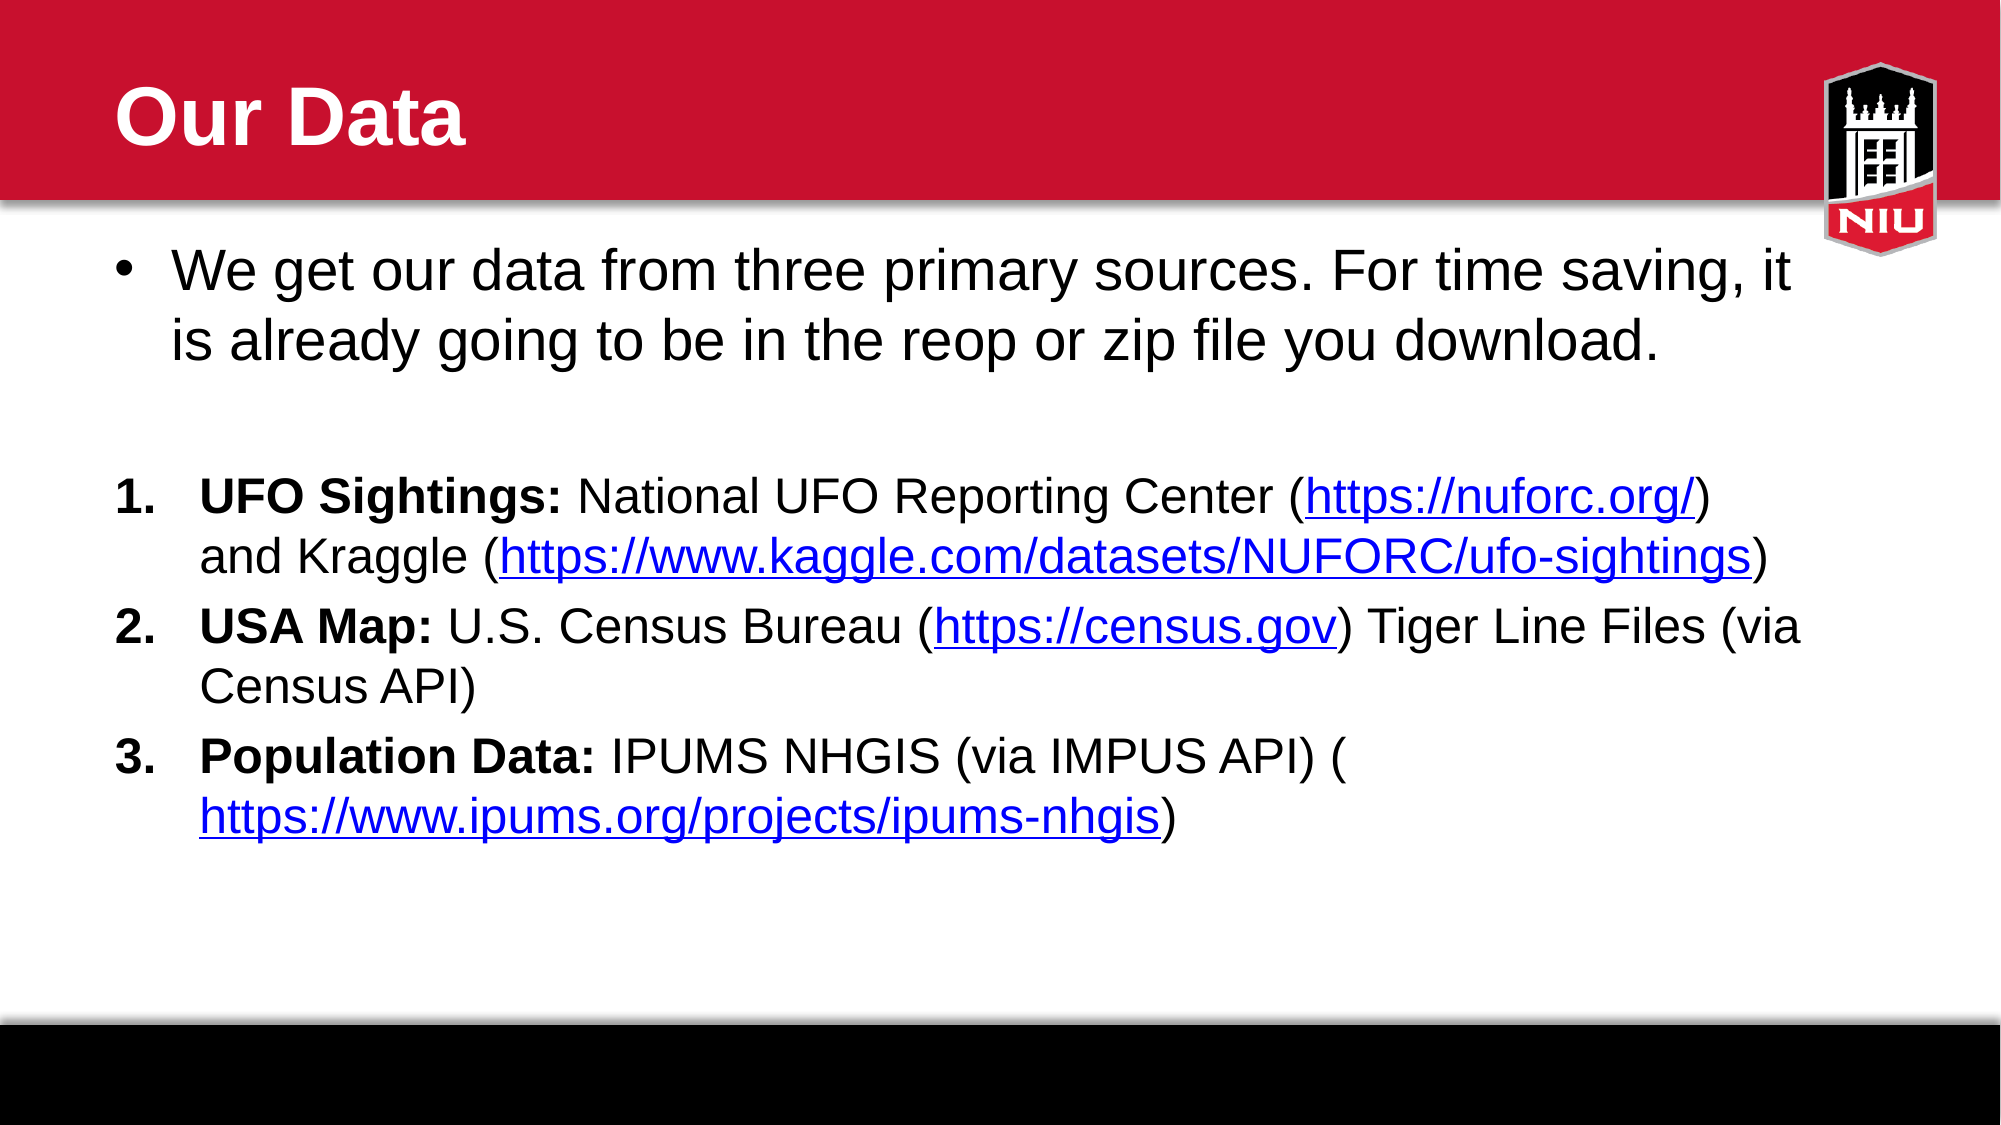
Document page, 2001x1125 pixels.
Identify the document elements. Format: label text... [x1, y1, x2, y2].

picture [1824, 62, 1937, 257]
title Our Data [99, 24, 1750, 200]
list We get our data from three primary sources. For time saving, it is already going to be in the reop or zip file you download. UFO Sightings: National UFO Reporting Center (https://nuforc.org/) and Kraggle (https://www.kaggle.com/datasets/NUFORC/ufo-sightings) USA Map: U.S. Census Bureau (https://census.gov) Tiger Line Files (via Census API) Population Data: IPUMS NHGIS (via IMPUS API) (https://www.ipums.org/projects/ipums-nhgis) [99, 224, 1817, 988]
